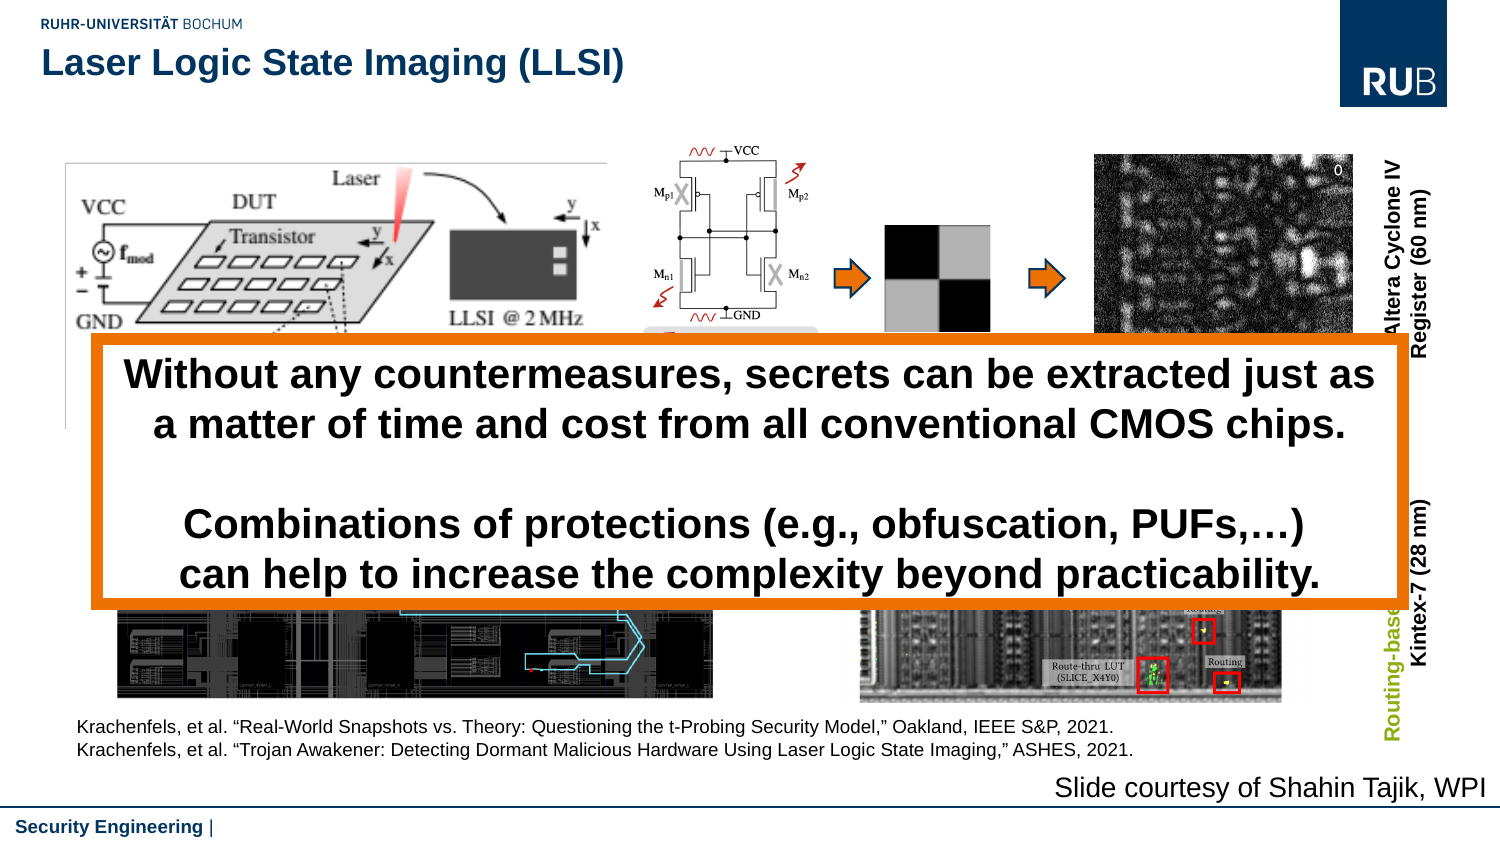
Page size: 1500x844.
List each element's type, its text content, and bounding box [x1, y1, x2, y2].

text_box Slide courtesy of Shahin Tajik, WPI [1039, 762, 1500, 811]
picture [39, 160, 608, 429]
text_box Routing-based Trojan on Xilinx Kintex-7 (28 nm) [1373, 434, 1435, 757]
title Laser Logic State Imaging (LLSI) [41, 37, 1282, 88]
text_box Without any countermeasures, secrets can be extracted just as a matter of time and cost from all conventional CMOS chips. Combinations of protections (e.g., obfuscation, PUFs,…) can help to increase the complexity beyond practicability. [96, 338, 1404, 605]
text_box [637, 143, 991, 411]
picture [41, 15, 242, 30]
picture [81, 486, 756, 702]
text_box [1029, 259, 1065, 297]
footer Krachenfels, et al. “Real-World Snapshots vs. Theory: Questioning the t-Probing Security Model,” Oakland, IEEE S&P, 2021. Krachenfels, et al. “Trojan Awakener: Detecting Dormant Malicious Hardware Using Laser Logic State Imaging,” ASHES, 2021. [76, 742, 1296, 800]
text_box Intel/Altera Cyclone IV Register (60 nm) [1373, 114, 1435, 434]
picture [1340, 0, 1447, 107]
picture [834, 482, 1312, 706]
picture [1094, 154, 1353, 411]
